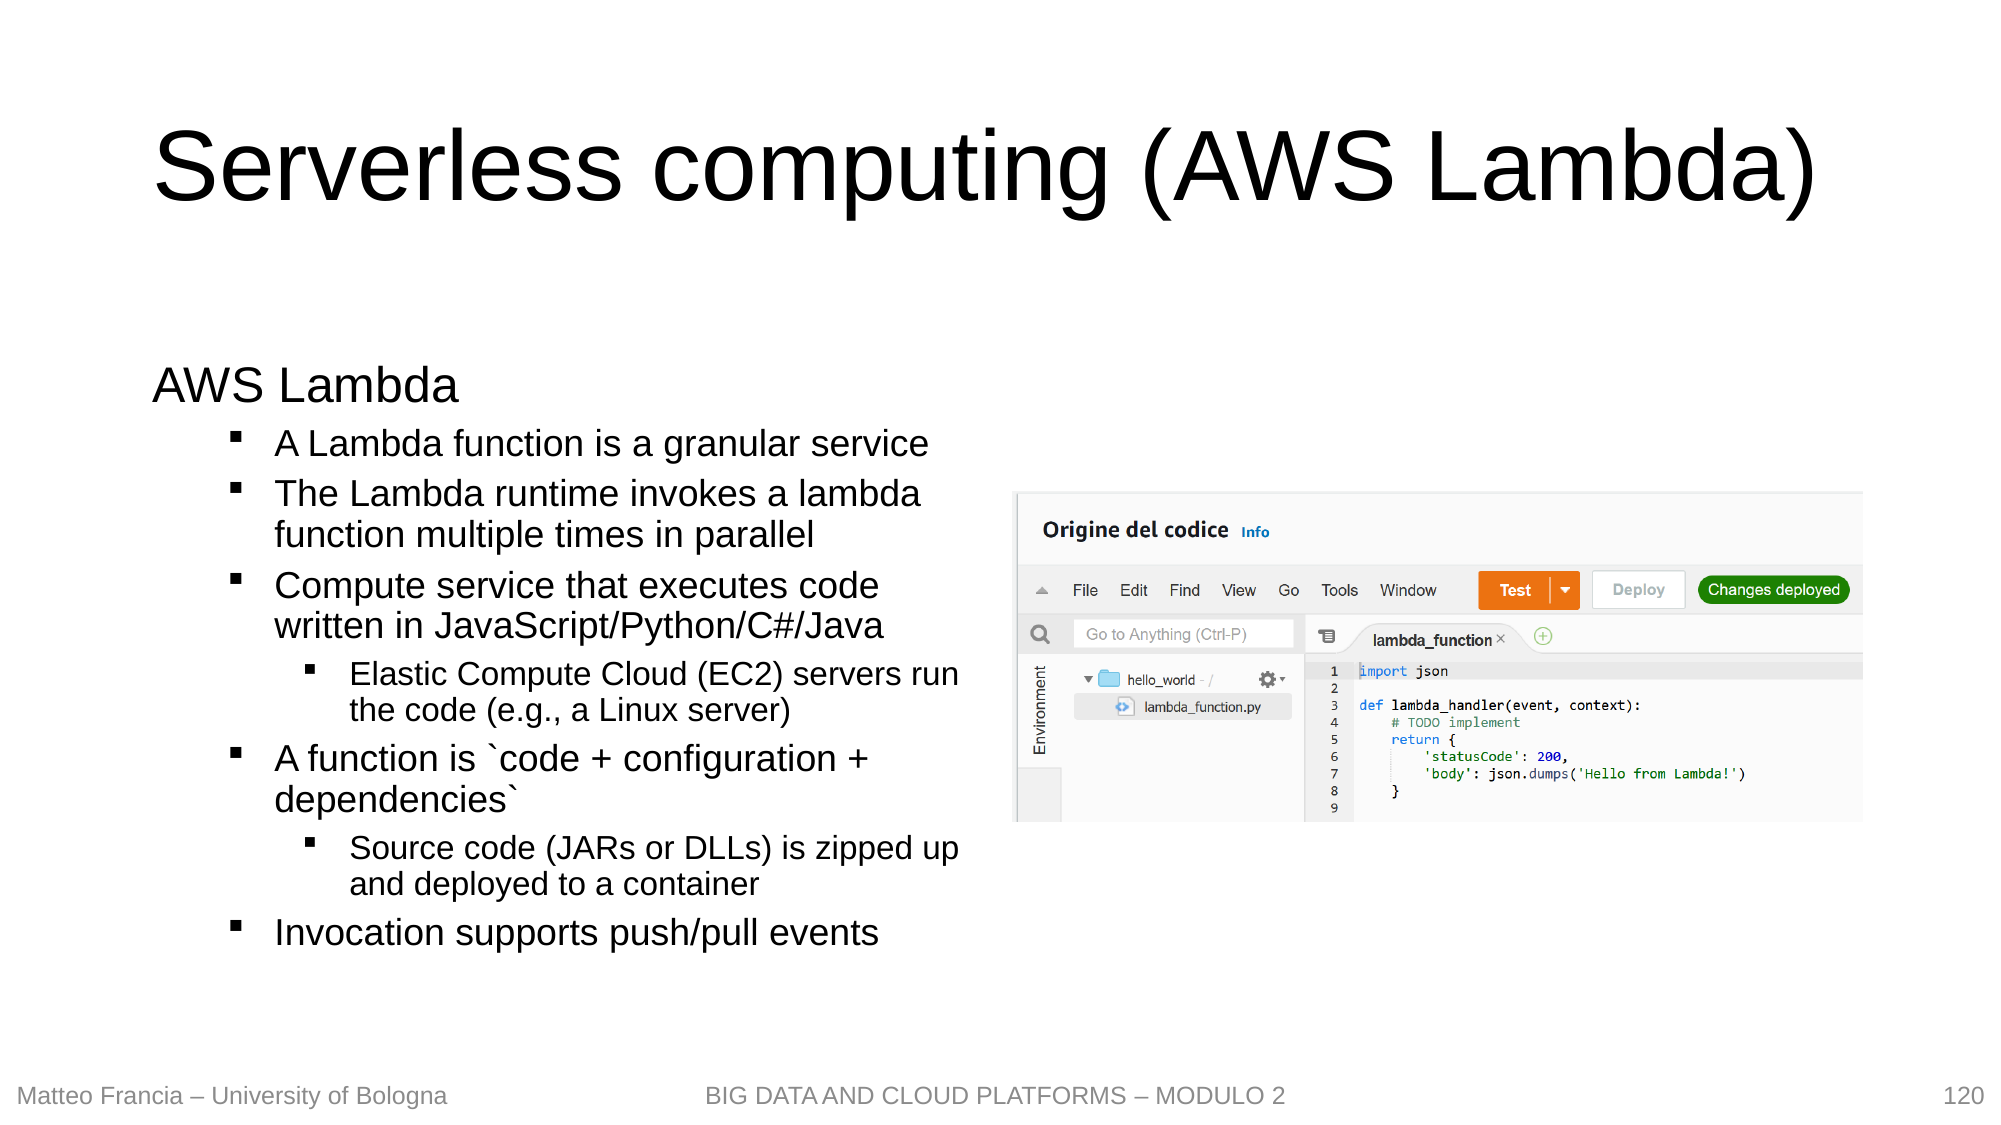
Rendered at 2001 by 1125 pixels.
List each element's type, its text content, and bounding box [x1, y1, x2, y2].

list AWS Lambda A Lambda function is a granular service The Lambda runtime invokes a lambda function multiple times in parallel Compute service that executes code written in JavaScript/Python/C#/Java Elastic Compute Cloud (EC2) servers run the code (e.g., a Linux server) A function is `code + configuration + dependencies` Source code (JARs or DLLs) is zipped up and deployed to a container Invocation supports push/pull events [137, 299, 988, 1014]
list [1012, 491, 1863, 822]
title Serverless computing (AWS Lambda) [137, 59, 1863, 278]
slide_number 120 [1550, 1065, 2000, 1125]
footer Matteo Francia – University of Bologna [0, 1065, 466, 1125]
